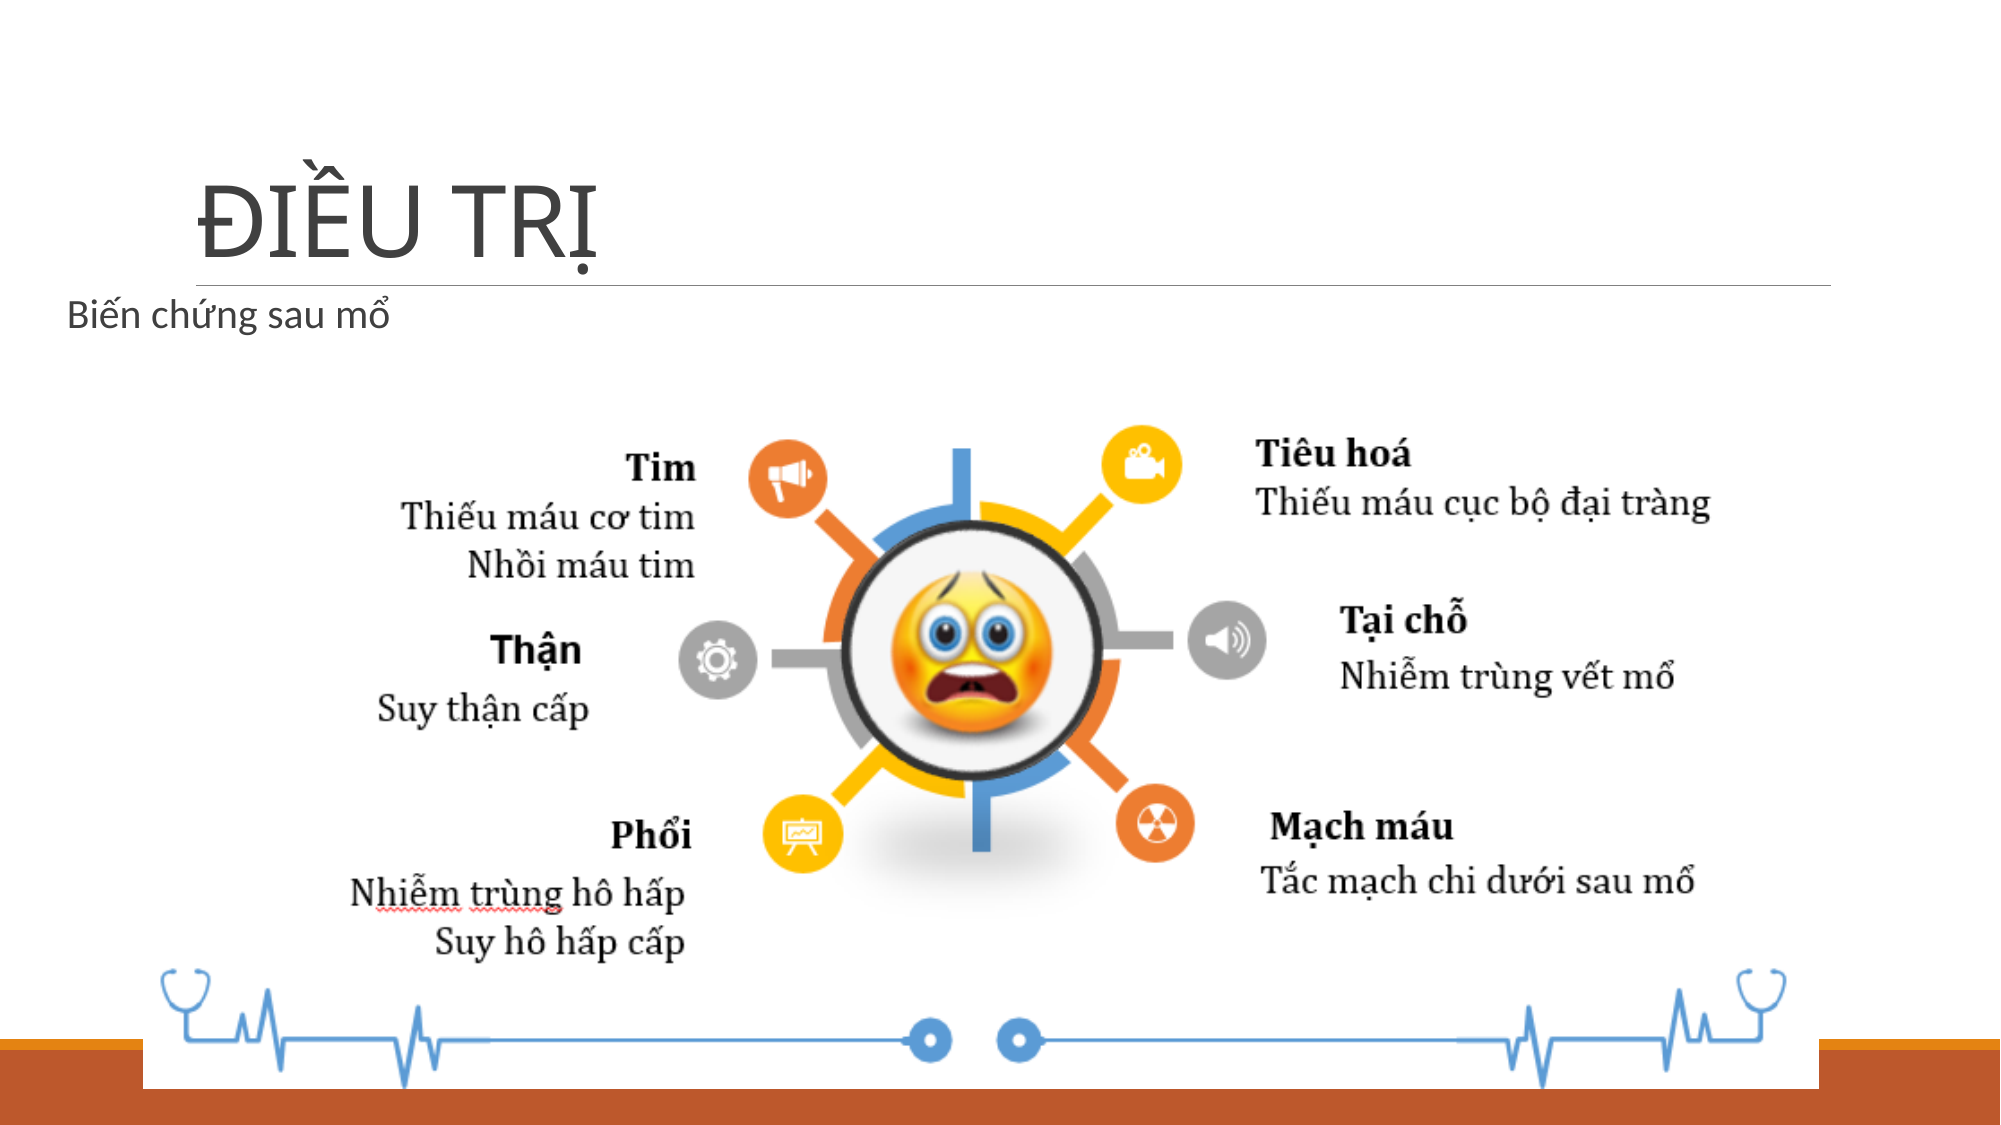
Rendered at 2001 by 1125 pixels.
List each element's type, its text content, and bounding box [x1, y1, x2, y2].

list Biến chứng sau mổ [66, 285, 1792, 976]
picture [142, 343, 1819, 1090]
title ĐIỀU TRỊ [180, 47, 1830, 285]
